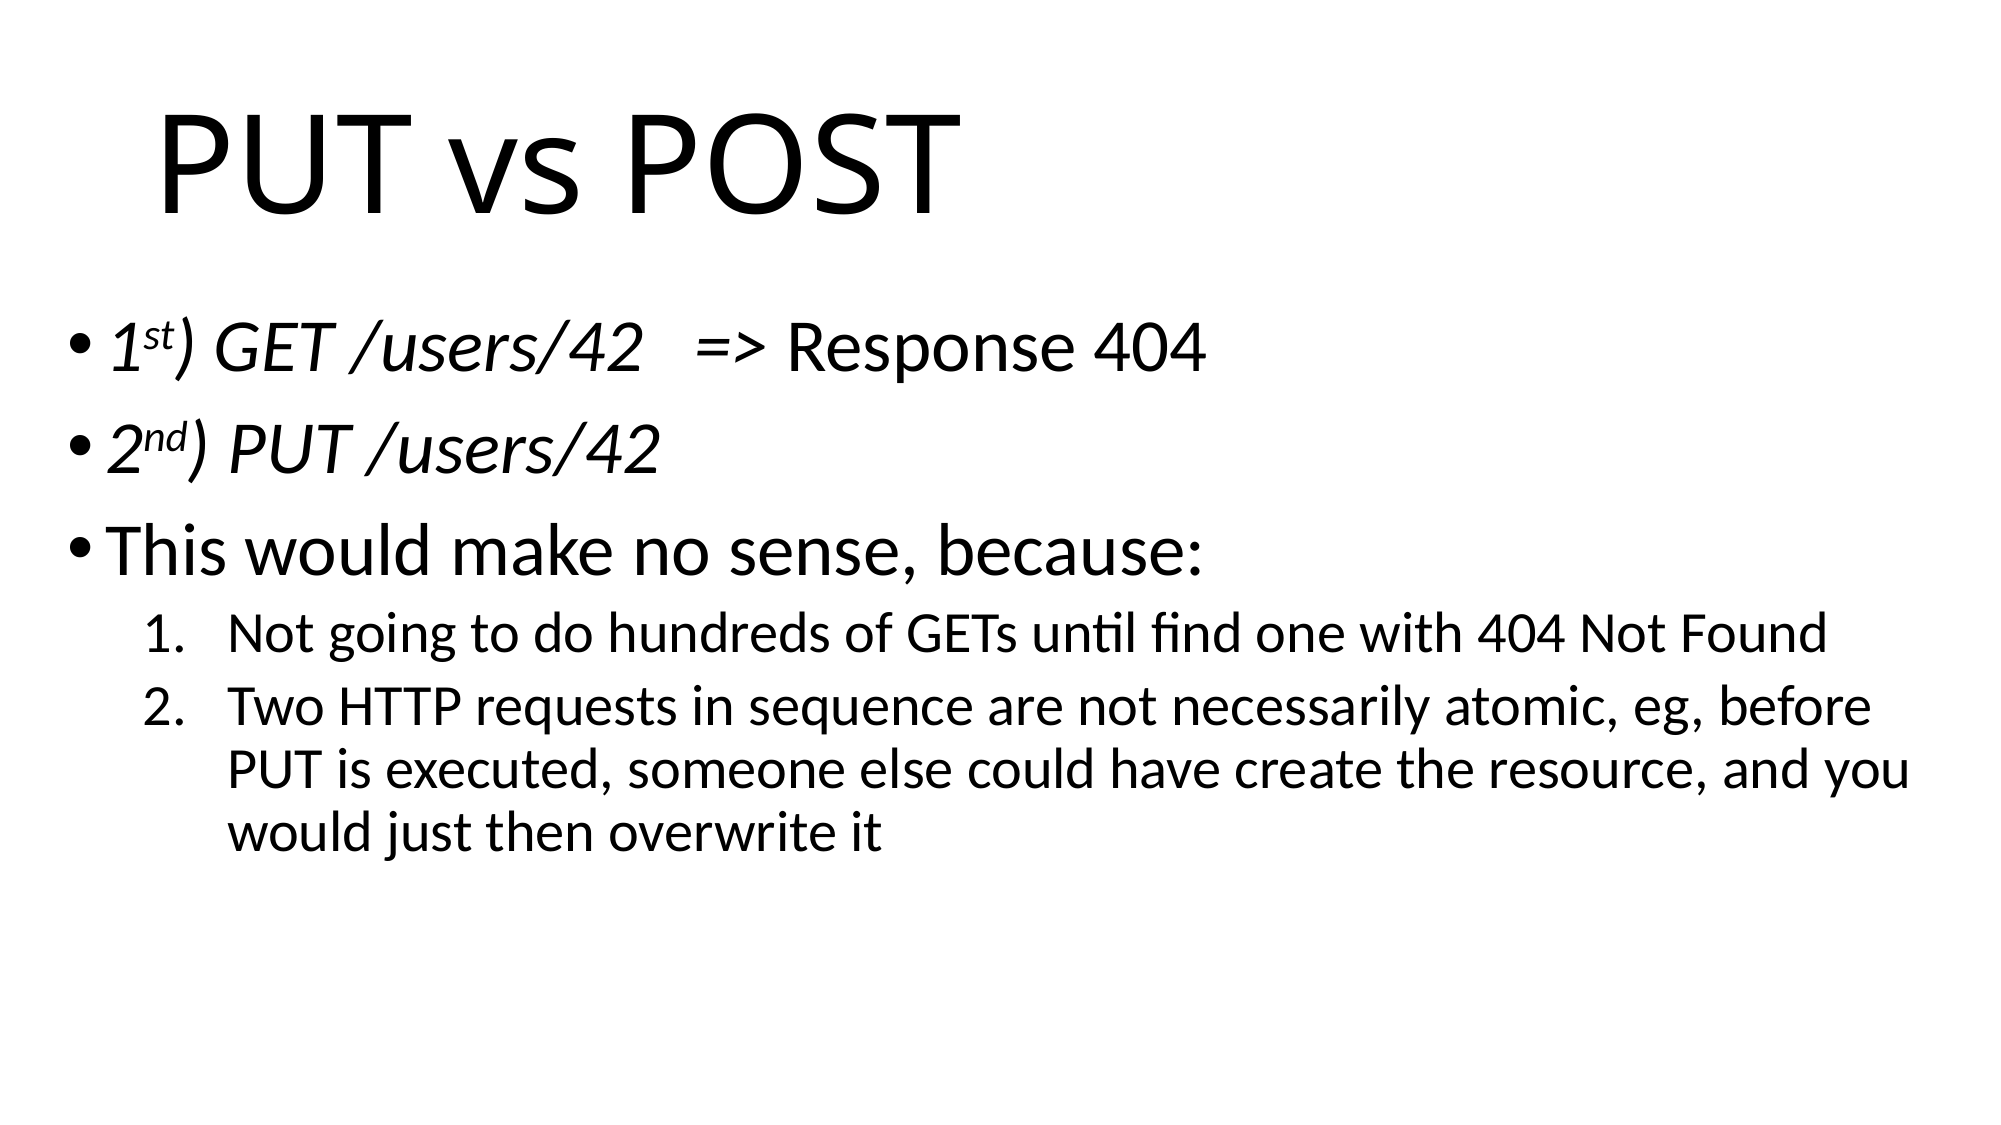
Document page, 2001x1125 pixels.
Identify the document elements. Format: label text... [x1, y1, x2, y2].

list 1st) GET /users/42 => Response 404 2nd) PUT /users/42 This would make no sense, because: Not going to do hundreds of GETs until find one with 404 Not Found Two HTTP requests in sequence are not necessarily atomic, eg, before PUT is executed, someone else could have create the resource, and you would just then overwrite it [52, 299, 1964, 1085]
title PUT vs POST [137, 59, 1863, 278]
